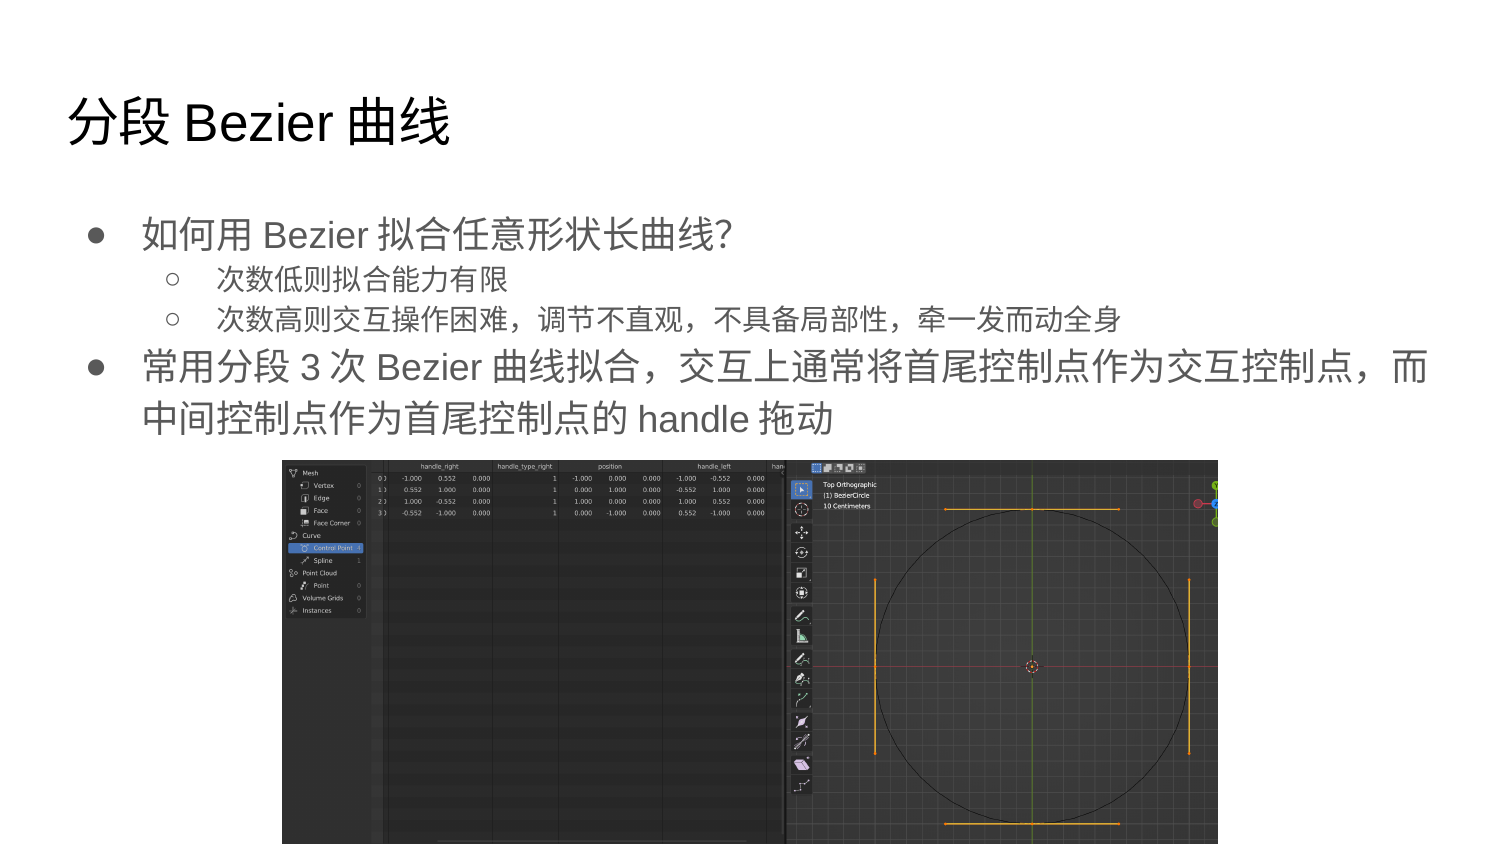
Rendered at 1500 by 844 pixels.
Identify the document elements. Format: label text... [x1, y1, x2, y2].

list 如何用Bezier拟合任意形状长曲线？ 次数低则拟合能力有限 次数高则交互操作困难，调节不直观，不具备局部性，牵一发而动全身 常用分段3次Bezier曲线拟合，交互上通常将首尾控制点作为交互控制点，而中间控制点作为首尾控制点的handle拖动 [51, 189, 1449, 750]
title 分段Bezier曲线 [51, 72, 1449, 167]
picture [282, 460, 1218, 844]
